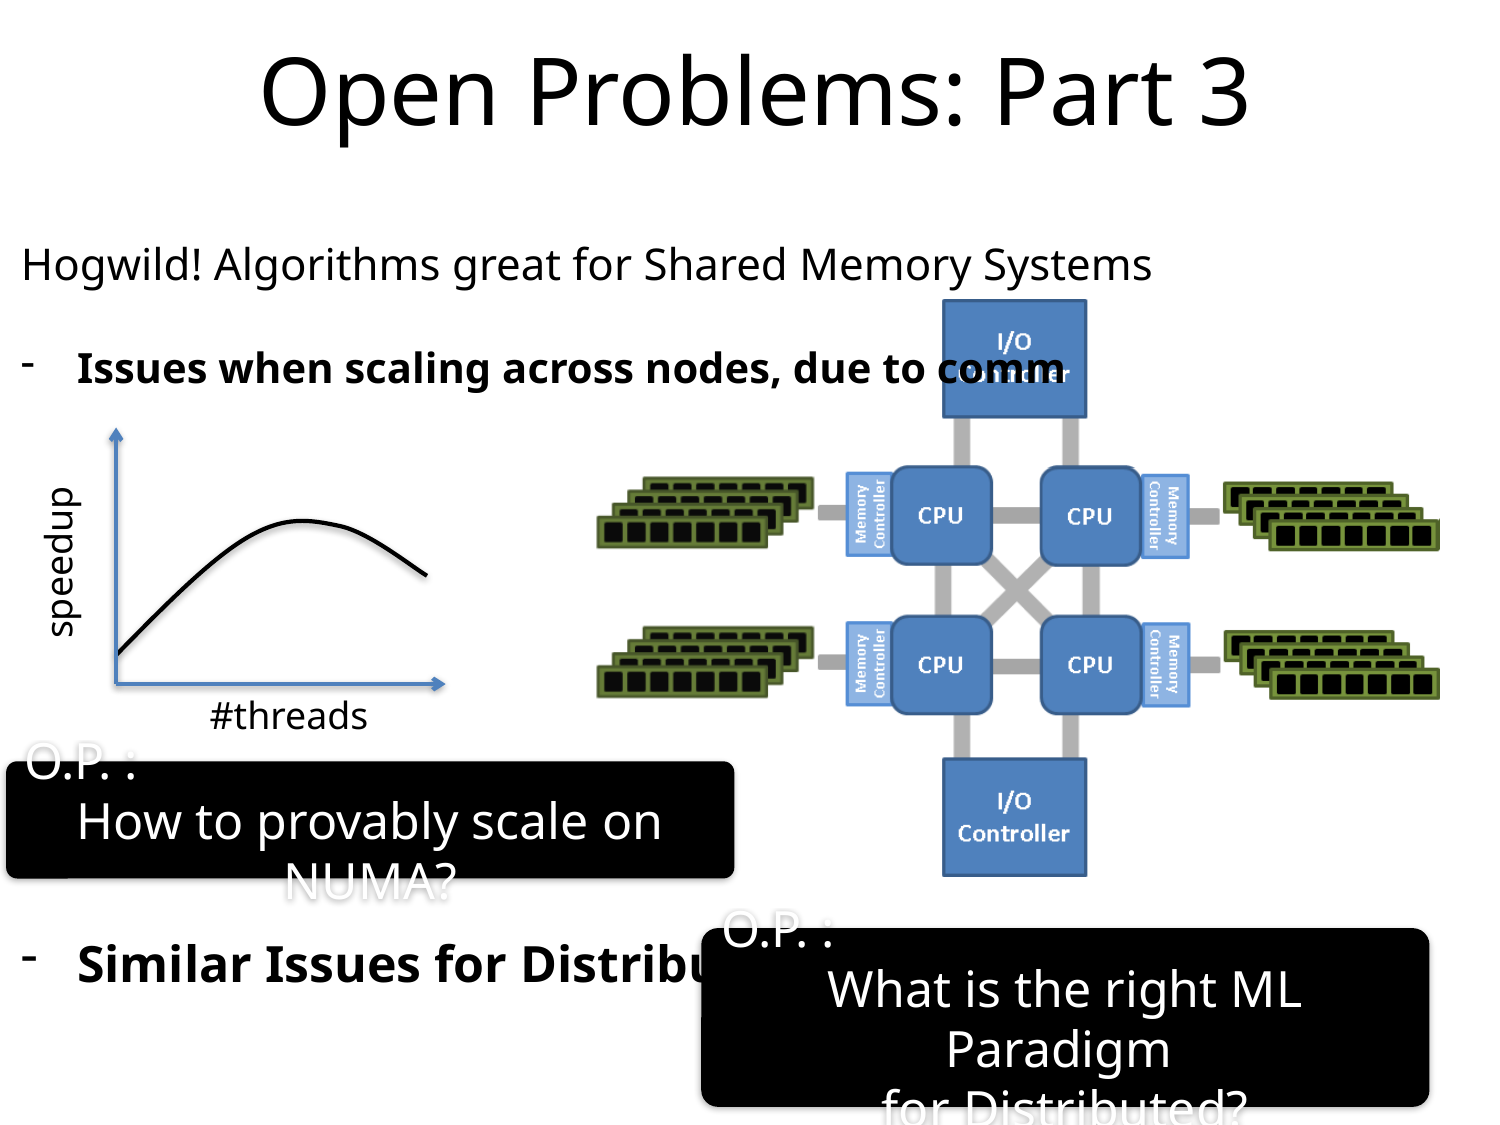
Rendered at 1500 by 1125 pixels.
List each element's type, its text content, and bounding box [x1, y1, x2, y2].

text_box Hogwild! Algorithms great for Shared Memory Systems Issues when scaling across nodes, due to comm Similar Issues for Distributed: [6, 217, 1500, 1000]
text_box O.P. : How to provably scale on NUMA? [5, 760, 590, 880]
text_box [27, 427, 446, 746]
text_box O.P. : What is the right ML Paradigm for Distributed? [700, 927, 1431, 1108]
picture [594, 299, 1445, 878]
title Open Problems: Part 3 [6, 0, 1500, 209]
